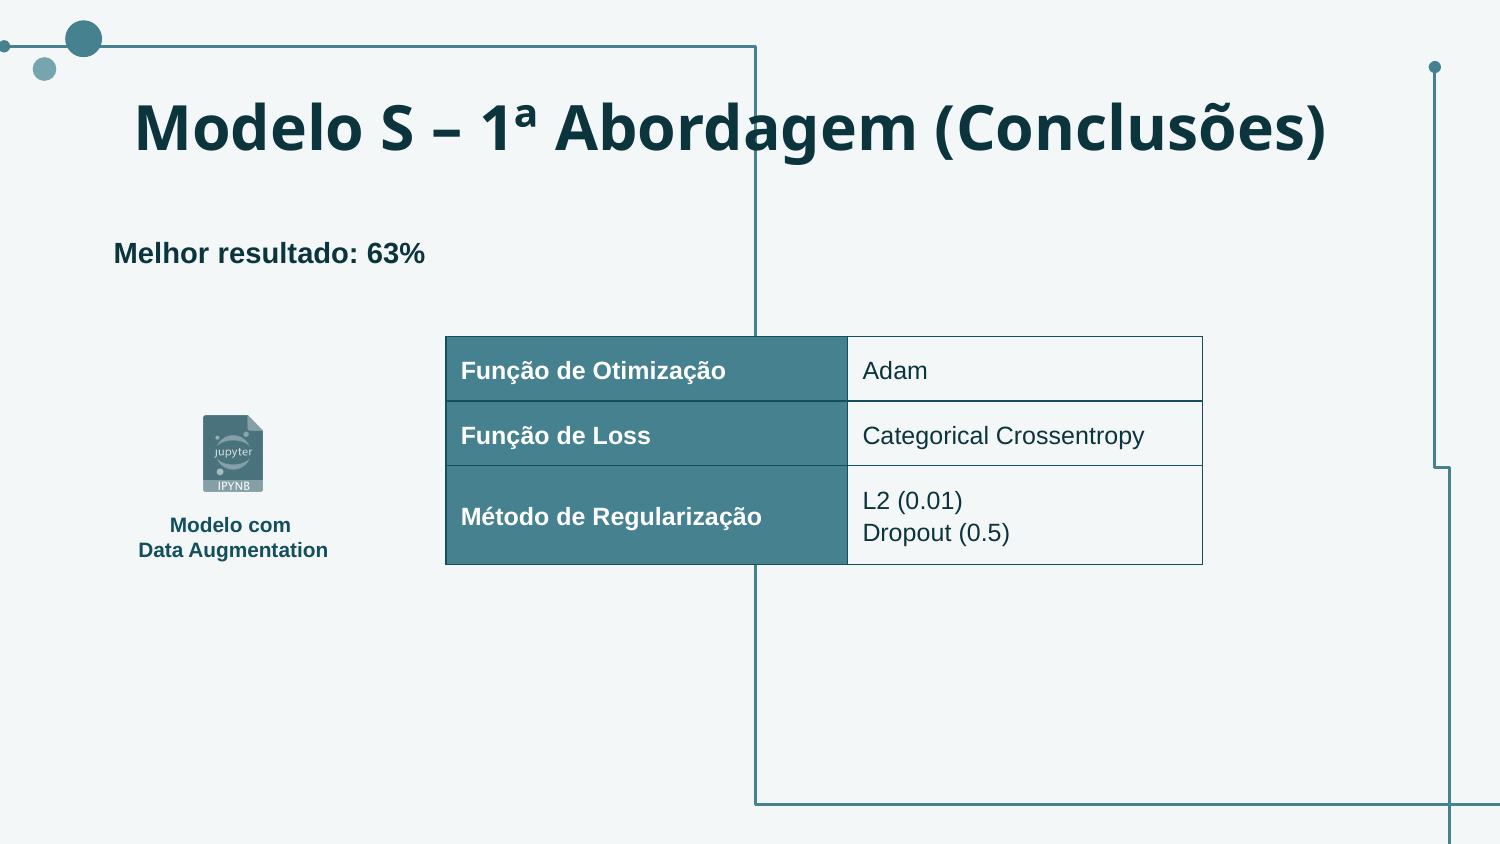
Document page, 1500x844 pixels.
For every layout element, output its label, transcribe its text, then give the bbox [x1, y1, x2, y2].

table_header Adam [848, 337, 1202, 400]
text_box Modelo com Data Augmentation [118, 504, 349, 594]
title Modelo S – 1ª Abordagem (Conclusões) [118, 72, 1411, 167]
table_cell Método de Regularização [447, 466, 847, 564]
table_cell Função de Loss [447, 402, 847, 465]
text_box Melhor resultado: 63% [98, 227, 490, 277]
picture [203, 414, 263, 492]
table_cell Categorical Crossentropy [848, 402, 1202, 465]
table_header Função de Otimização [447, 337, 847, 400]
table_cell L2 (0.01) Dropout (0.5) [848, 466, 1202, 564]
